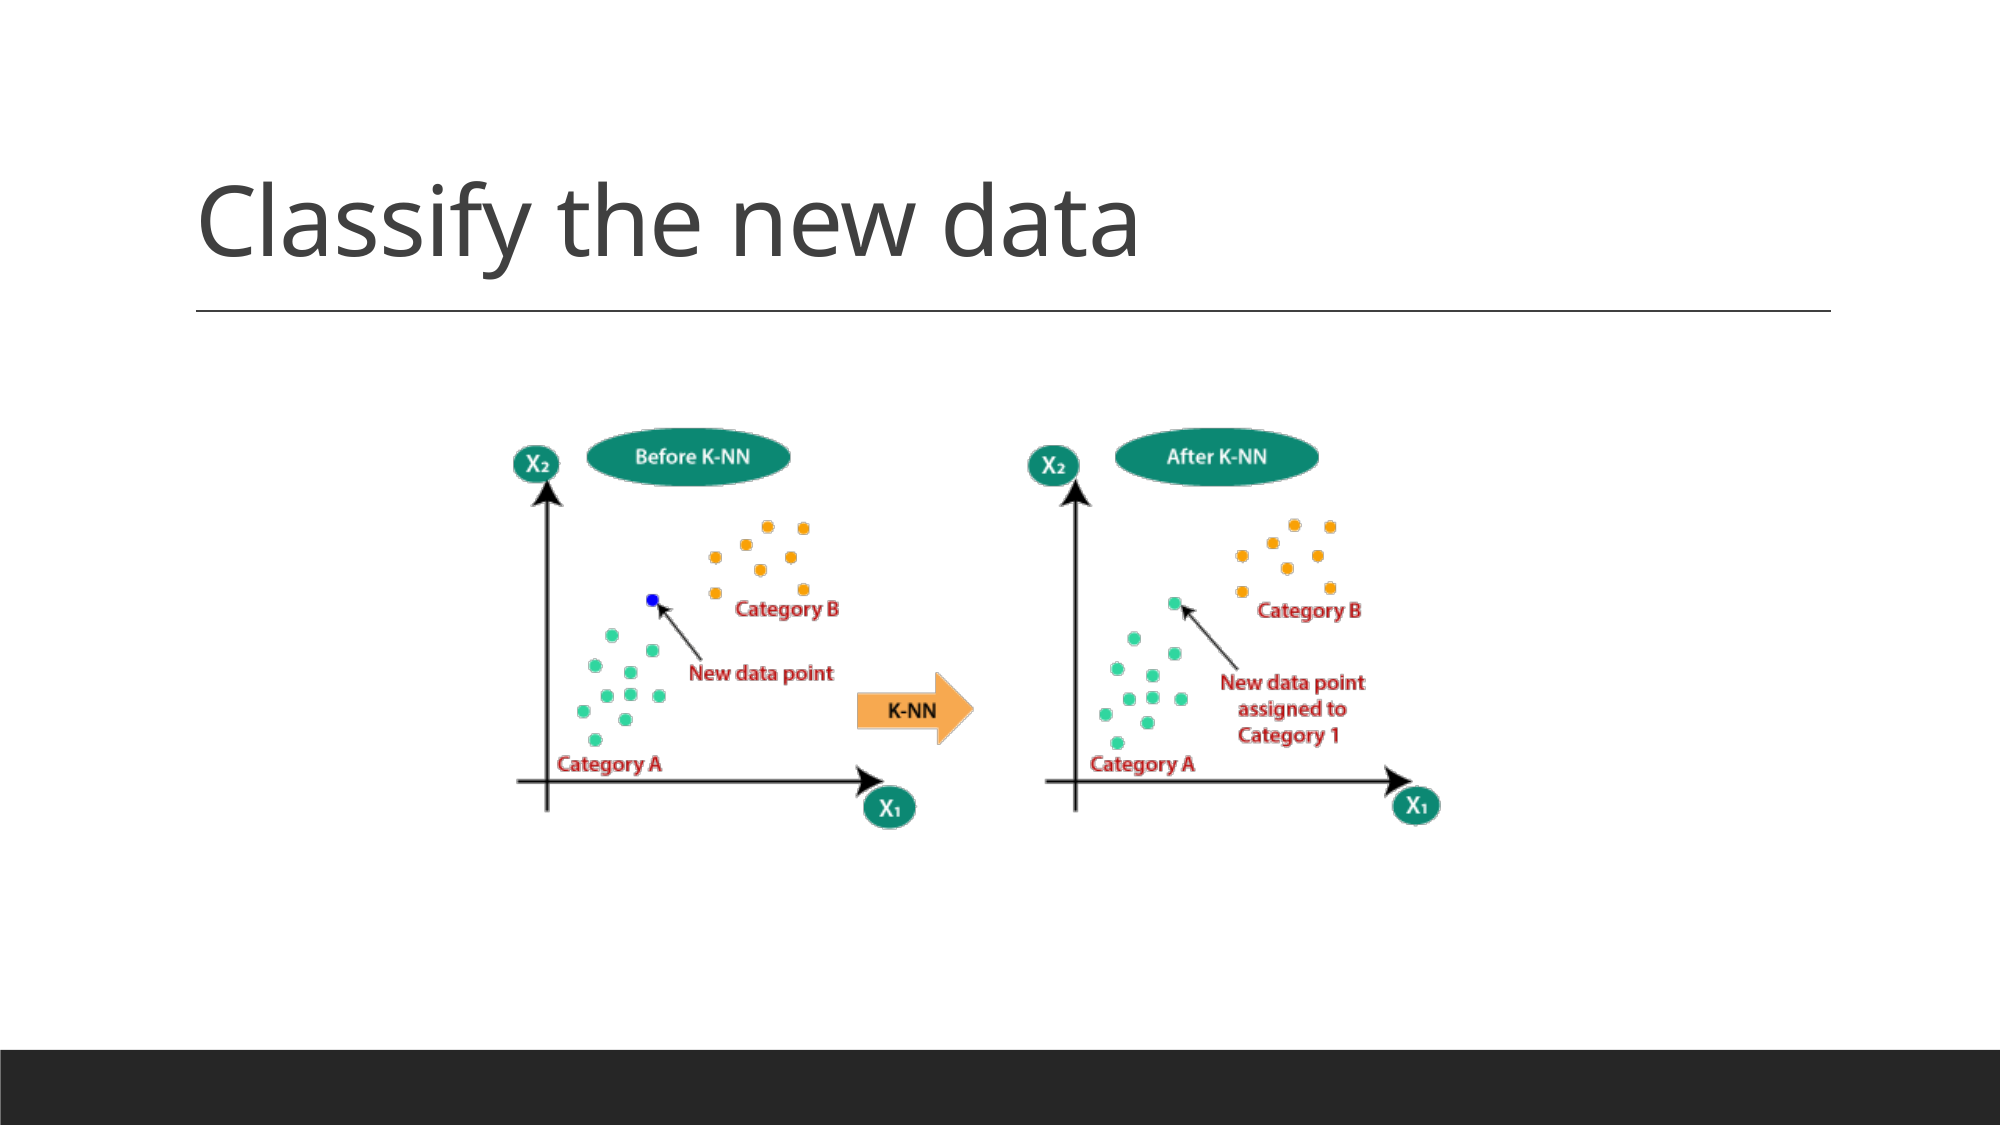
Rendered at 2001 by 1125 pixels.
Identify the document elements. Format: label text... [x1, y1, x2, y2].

title Classify the new data [180, 47, 1830, 285]
picture [505, 382, 1445, 853]
